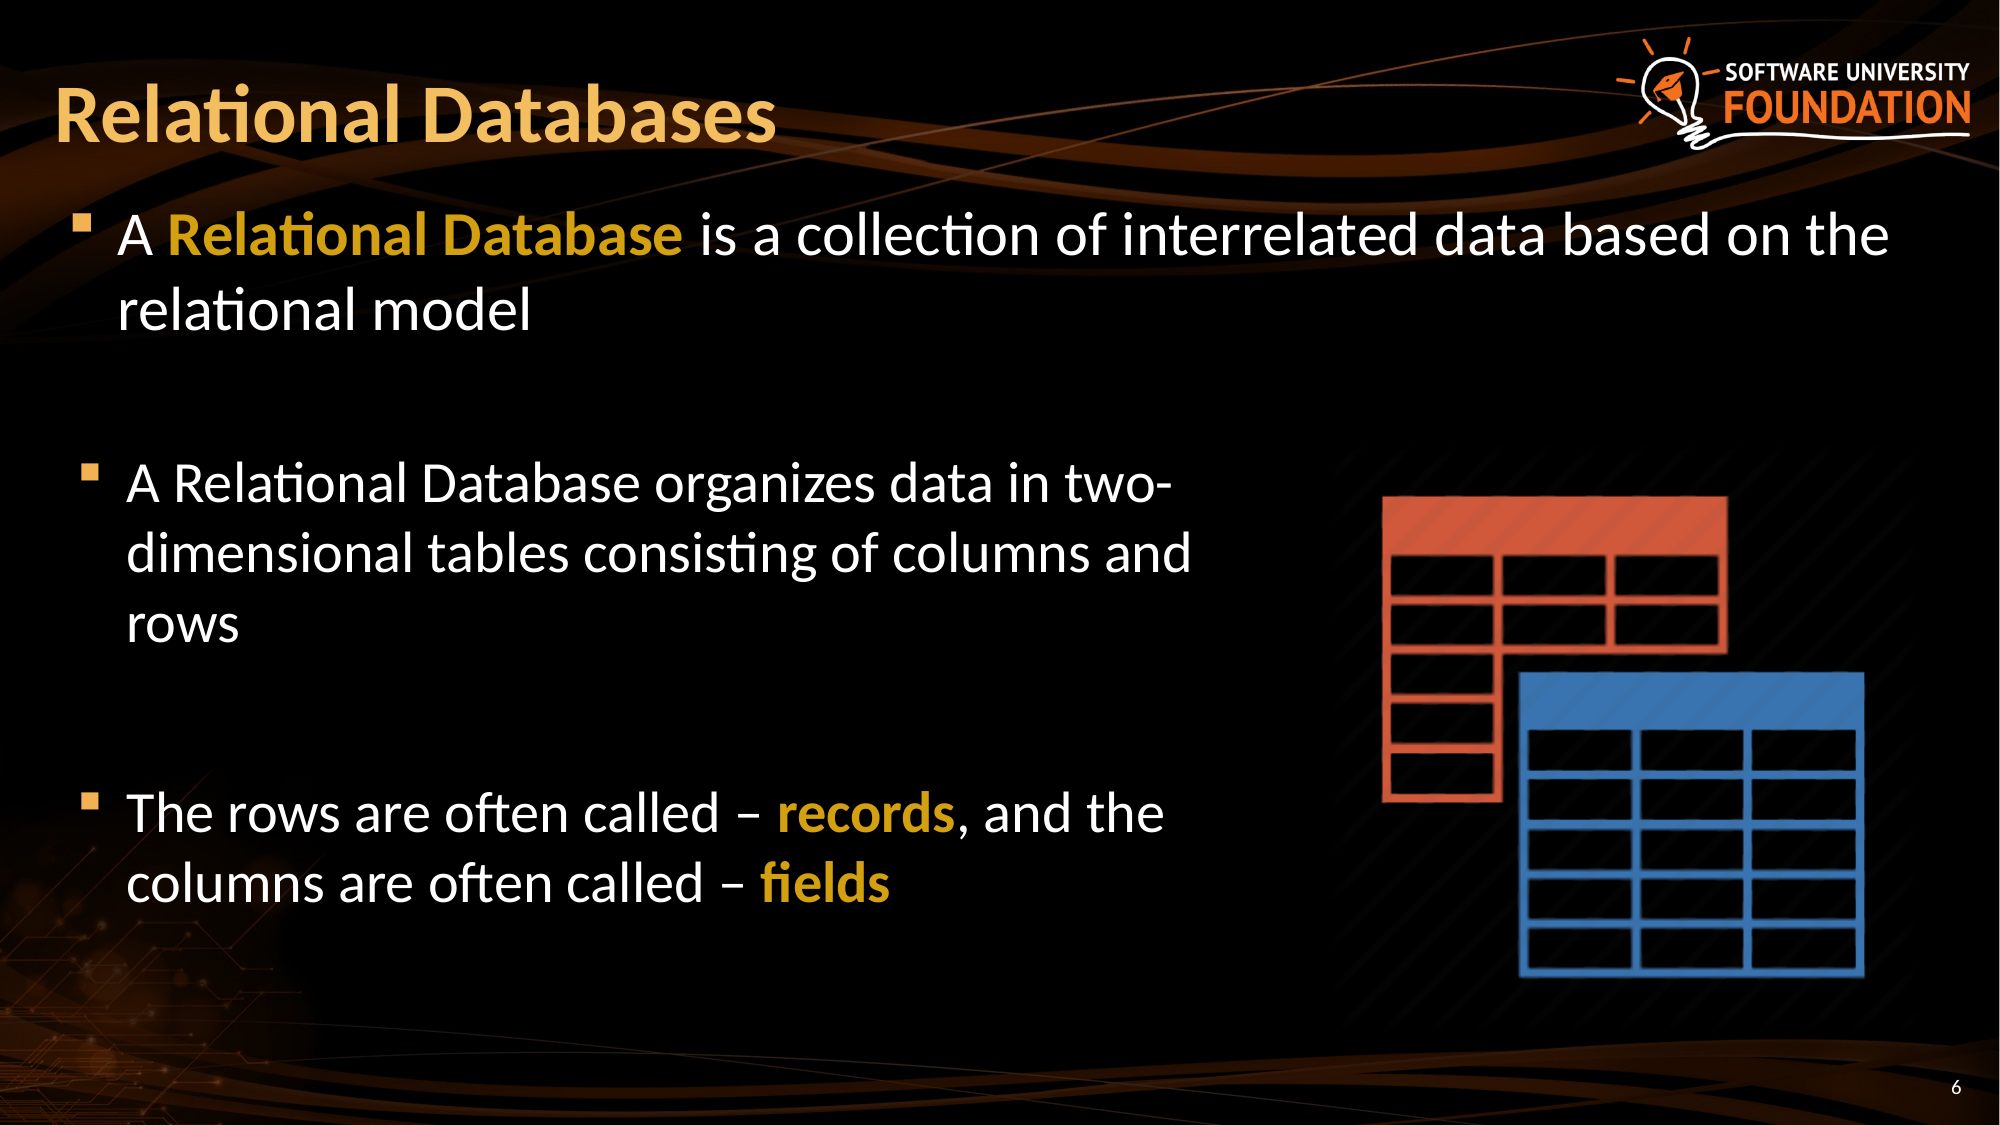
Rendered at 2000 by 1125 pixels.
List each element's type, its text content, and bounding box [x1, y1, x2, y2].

picture [0, 0, 2000, 1125]
text_box Relational Databases [37, 24, 1609, 208]
slide_number 6 [1897, 1070, 1968, 1103]
text_box A Relational Database organizes data in two-dimensional tables consisting of columns and rows The rows are often called – records, and the columns are often called – fields [58, 438, 1225, 1050]
list A Relational Database is a collection of interrelated data based on the relational model [49, 187, 1950, 400]
